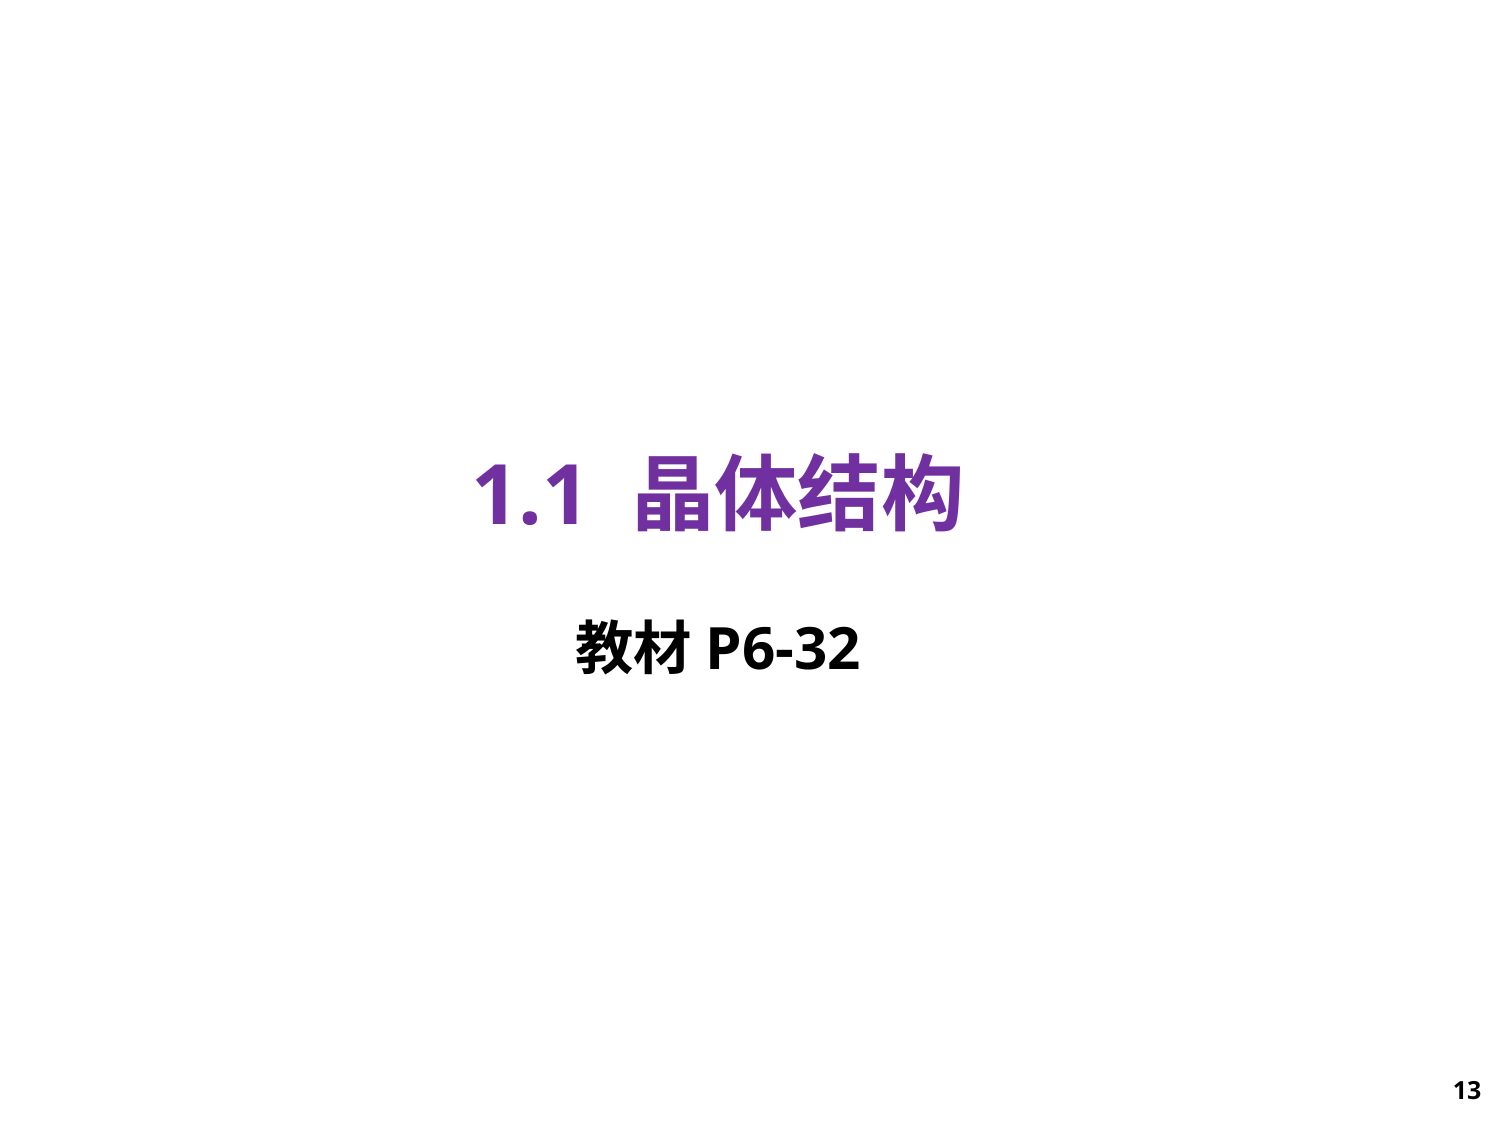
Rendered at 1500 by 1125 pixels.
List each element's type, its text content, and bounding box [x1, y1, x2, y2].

text_box 1.1 晶体结构 教材P6-32 [381, 433, 980, 689]
slide_number 13 [1146, 1061, 1497, 1122]
